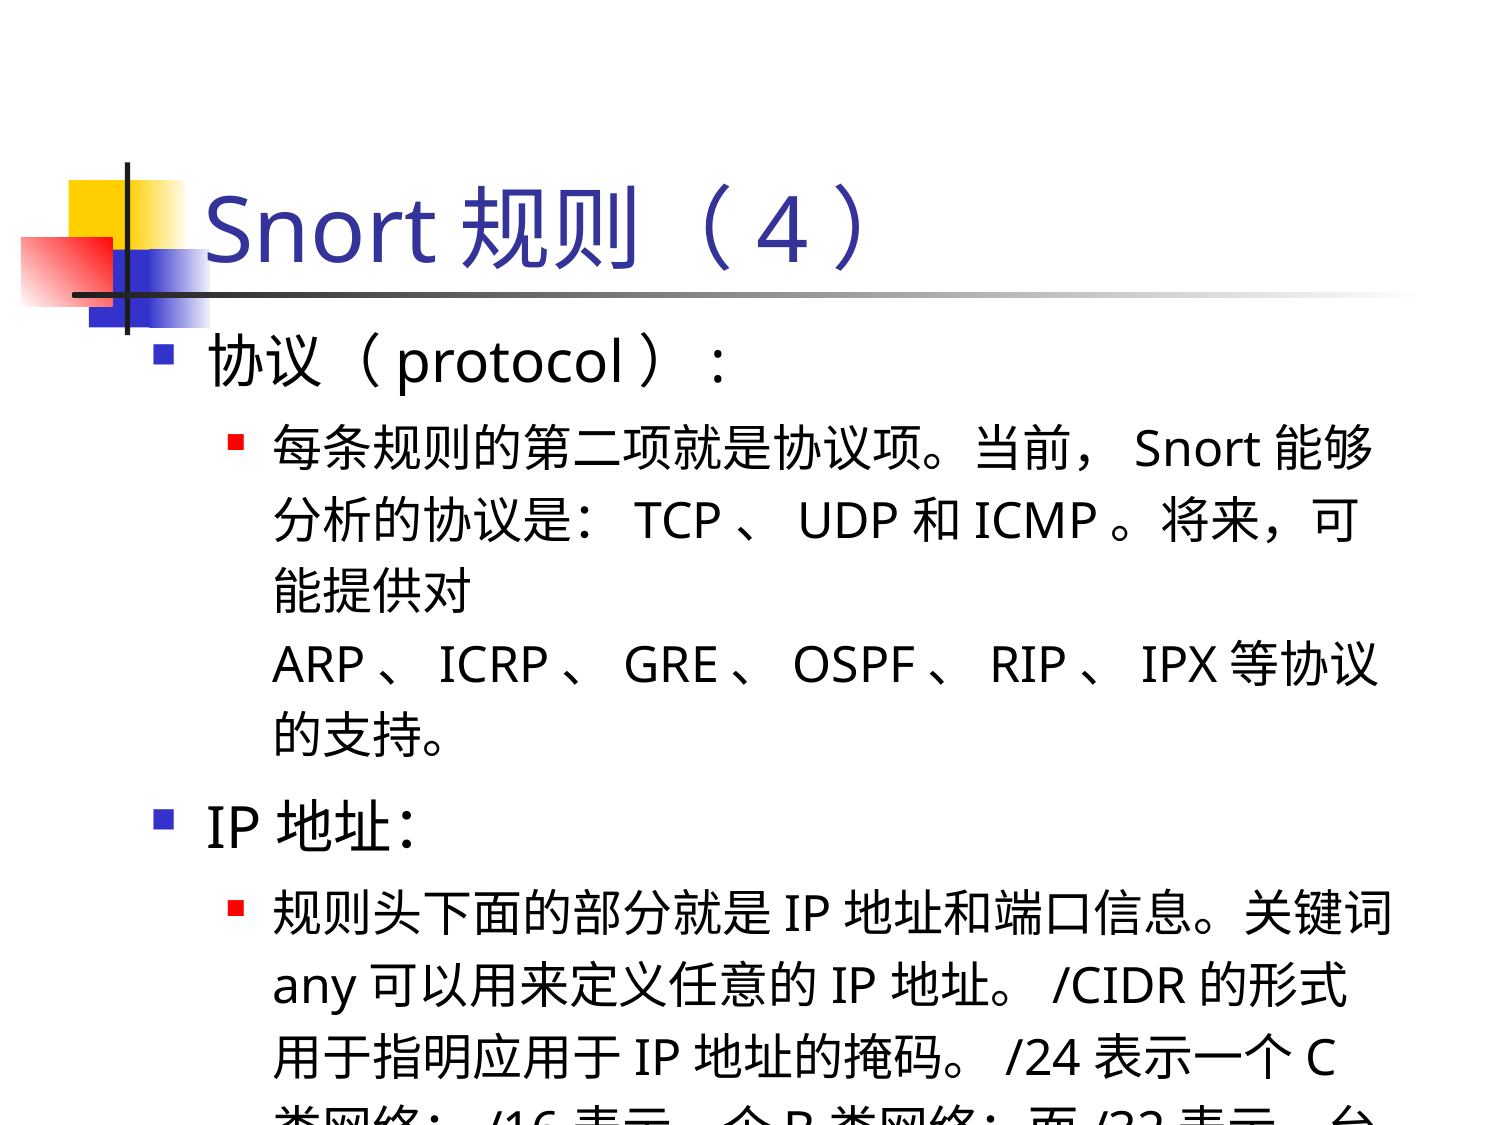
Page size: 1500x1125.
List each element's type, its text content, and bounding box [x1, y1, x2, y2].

title Snort规则（4） [188, 101, 1468, 289]
list 协议（protocol）: 每条规则的第二项就是协议项。当前，Snort能够分析的协议是：TCP、UDP和ICMP。将来，可能提供对ARP、ICRP、GRE、OSPF、RIP、IPX等协议的支持。 IP地址： 规则头下面的部分就是IP地址和端口信息。关键词any可以用来定义任意的IP地址。/CIDR的形式用于指明应用于IP地址的掩码。/24表示一个C类网络；/16表示一个B类网络；而/32表示一台特定的主机地址。 [135, 302, 1411, 978]
